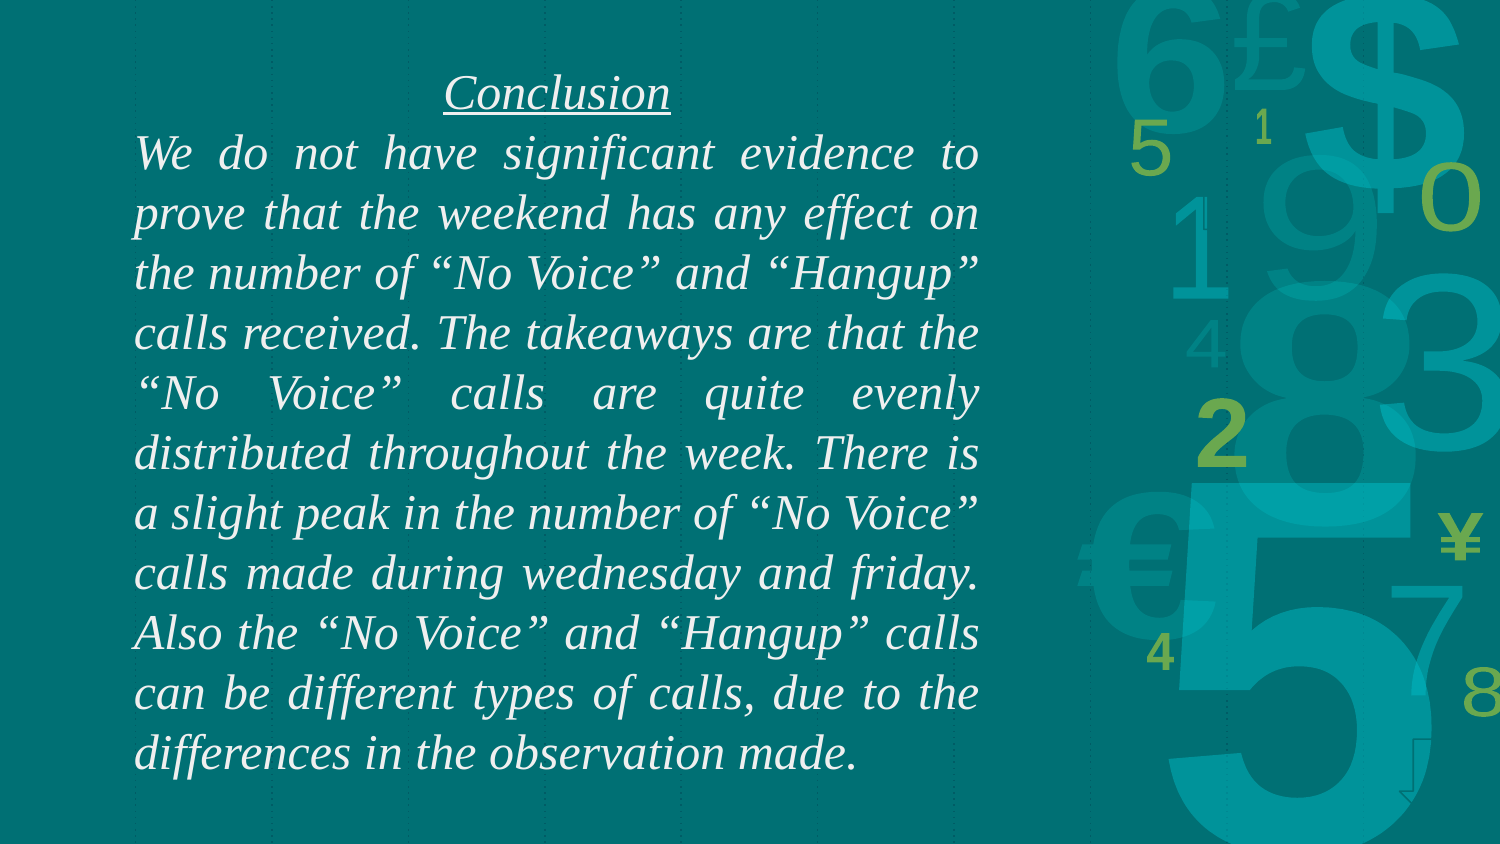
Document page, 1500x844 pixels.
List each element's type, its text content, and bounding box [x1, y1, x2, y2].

list Conclusion We do not have significant evidence to prove that the weekend has any effect on the number of “No Voice” and “Hangup” calls received. The takeaways are that the “No Voice” calls are quite evenly distributed throughout the week. There is a slight peak in the number of “No Voice” calls made during wednesday and friday. Also the “No Voice” and “Hangup” calls can be different types of calls, due to the differences in the observation made. [118, 46, 996, 792]
